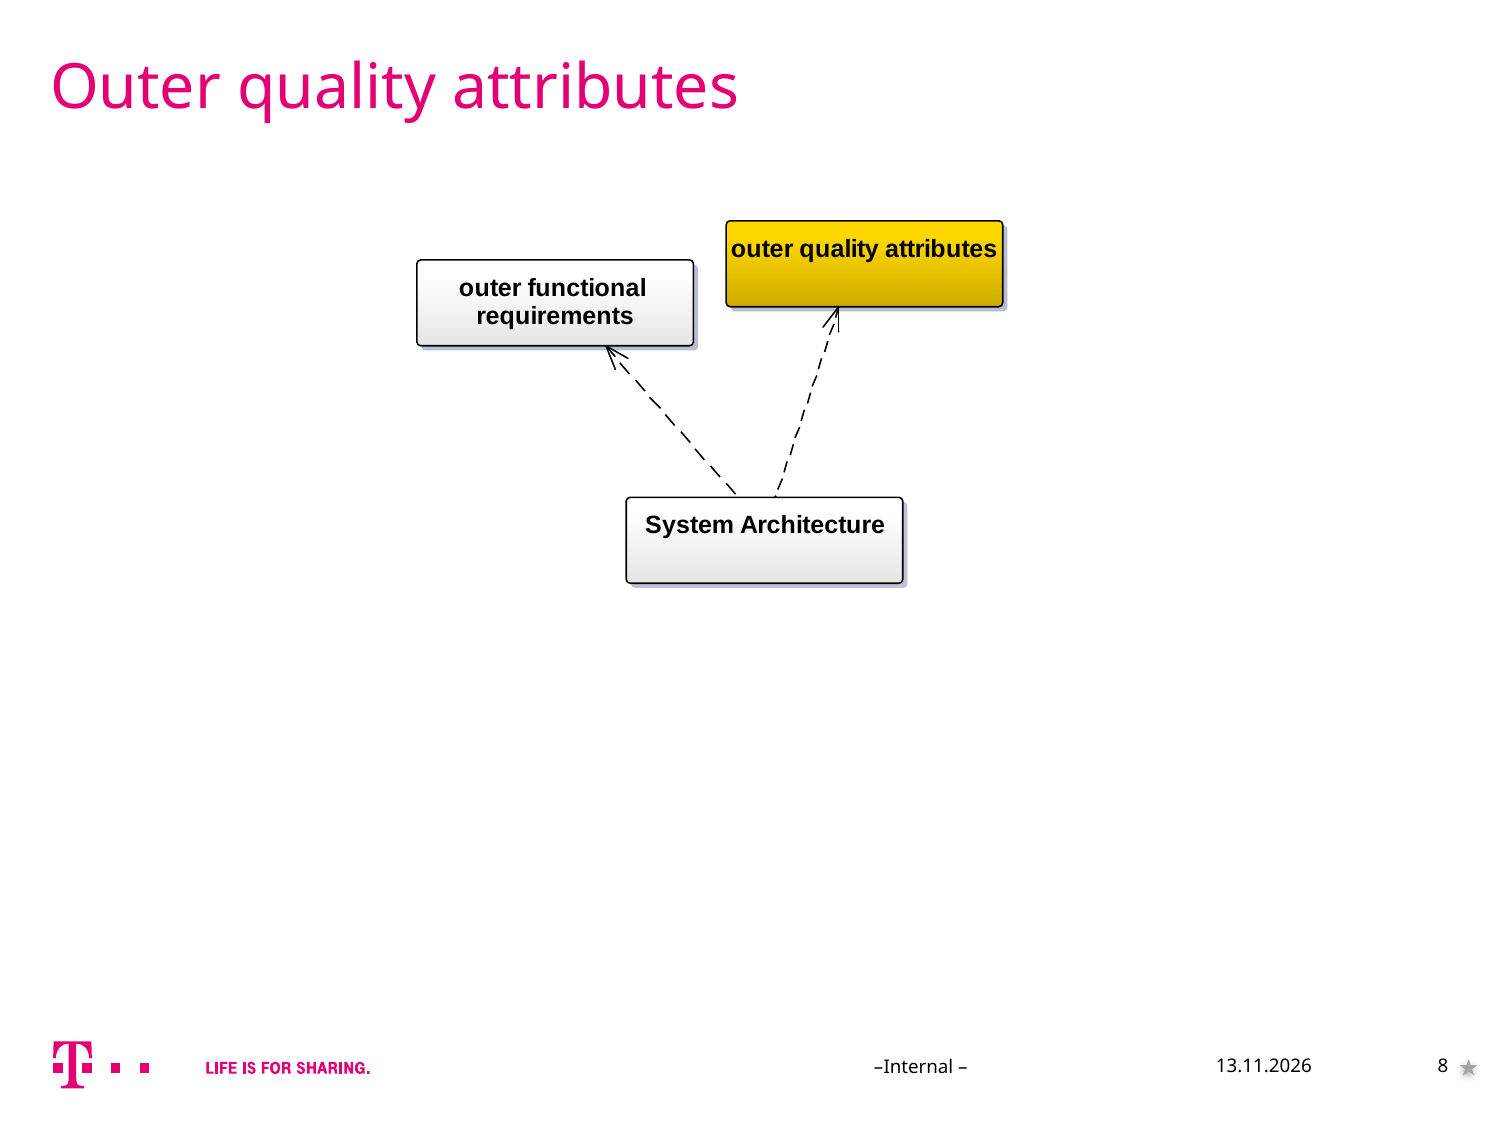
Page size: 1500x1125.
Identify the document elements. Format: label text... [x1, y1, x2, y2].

footer –Internal – [419, 1054, 1093, 1078]
picture [393, 197, 1028, 625]
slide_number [1115, 1054, 1400, 1078]
text_box [1458, 1058, 1479, 1076]
slide_number 8 [1400, 1054, 1449, 1078]
title Outer quality attributes [49, 54, 1444, 125]
